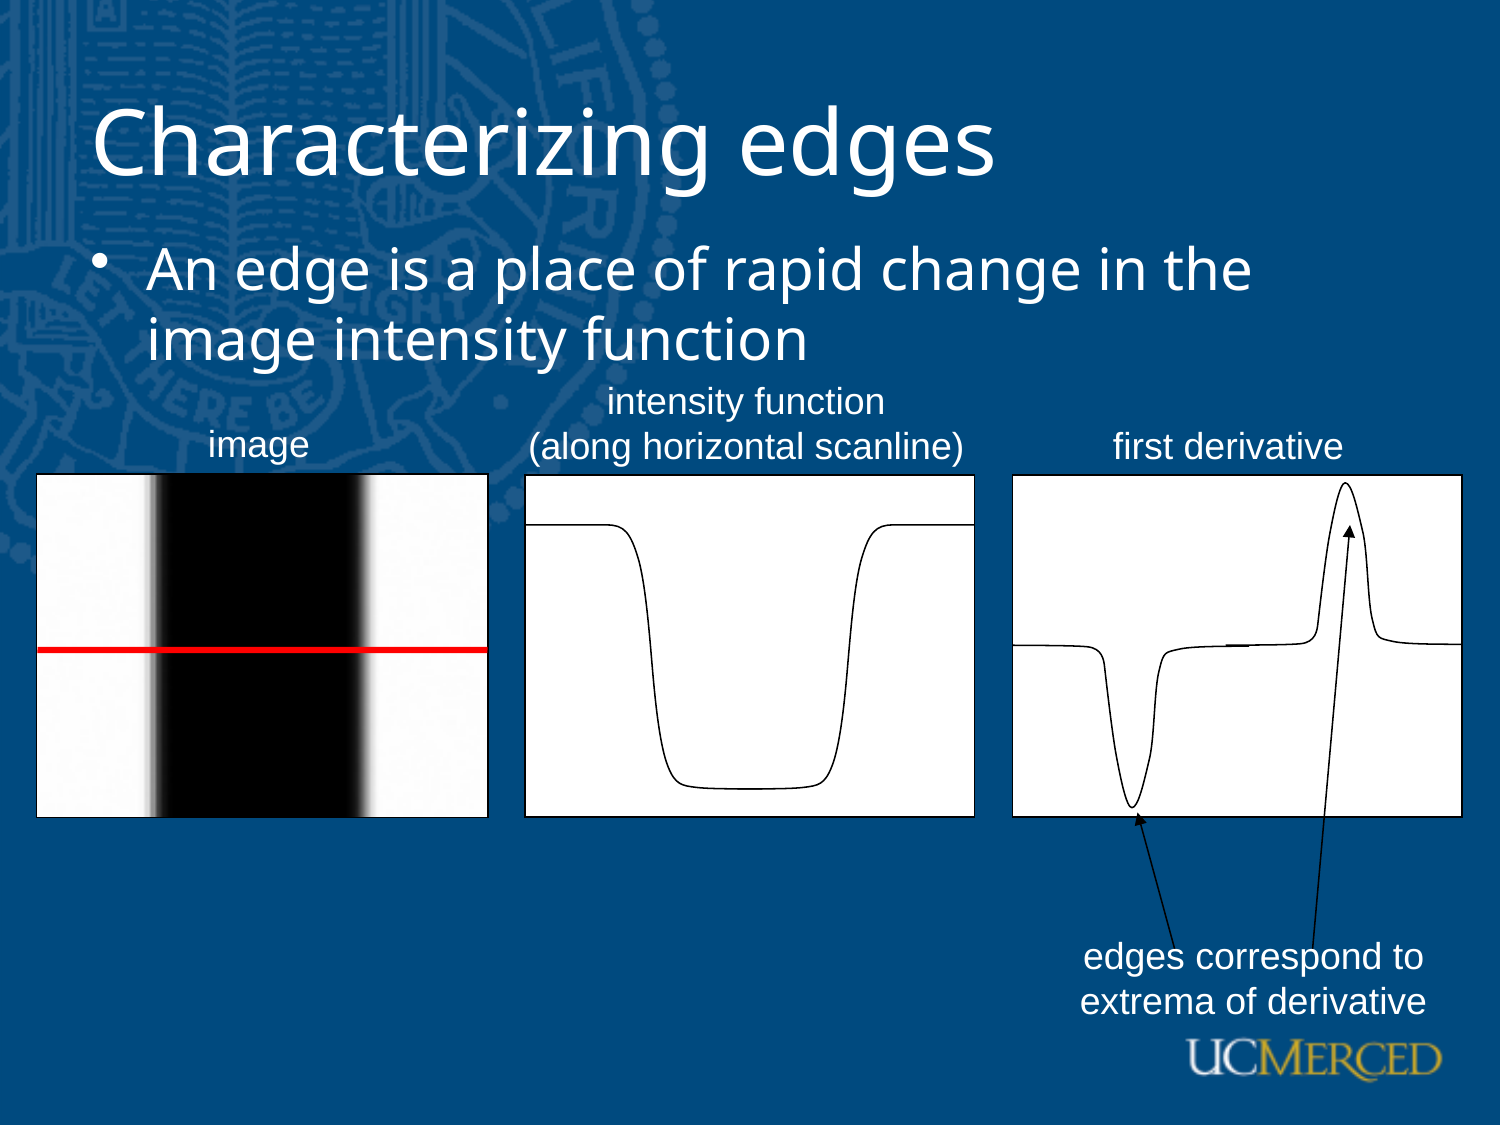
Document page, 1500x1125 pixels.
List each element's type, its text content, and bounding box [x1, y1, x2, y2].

list An edge is a place of rapid change in the image intensity function [75, 224, 1425, 1005]
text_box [1064, 524, 1443, 1031]
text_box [512, 369, 981, 818]
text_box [1012, 414, 1463, 818]
title Characterizing edges [75, 45, 1425, 224]
text_box image [193, 412, 325, 473]
picture [0, 0, 1500, 1125]
